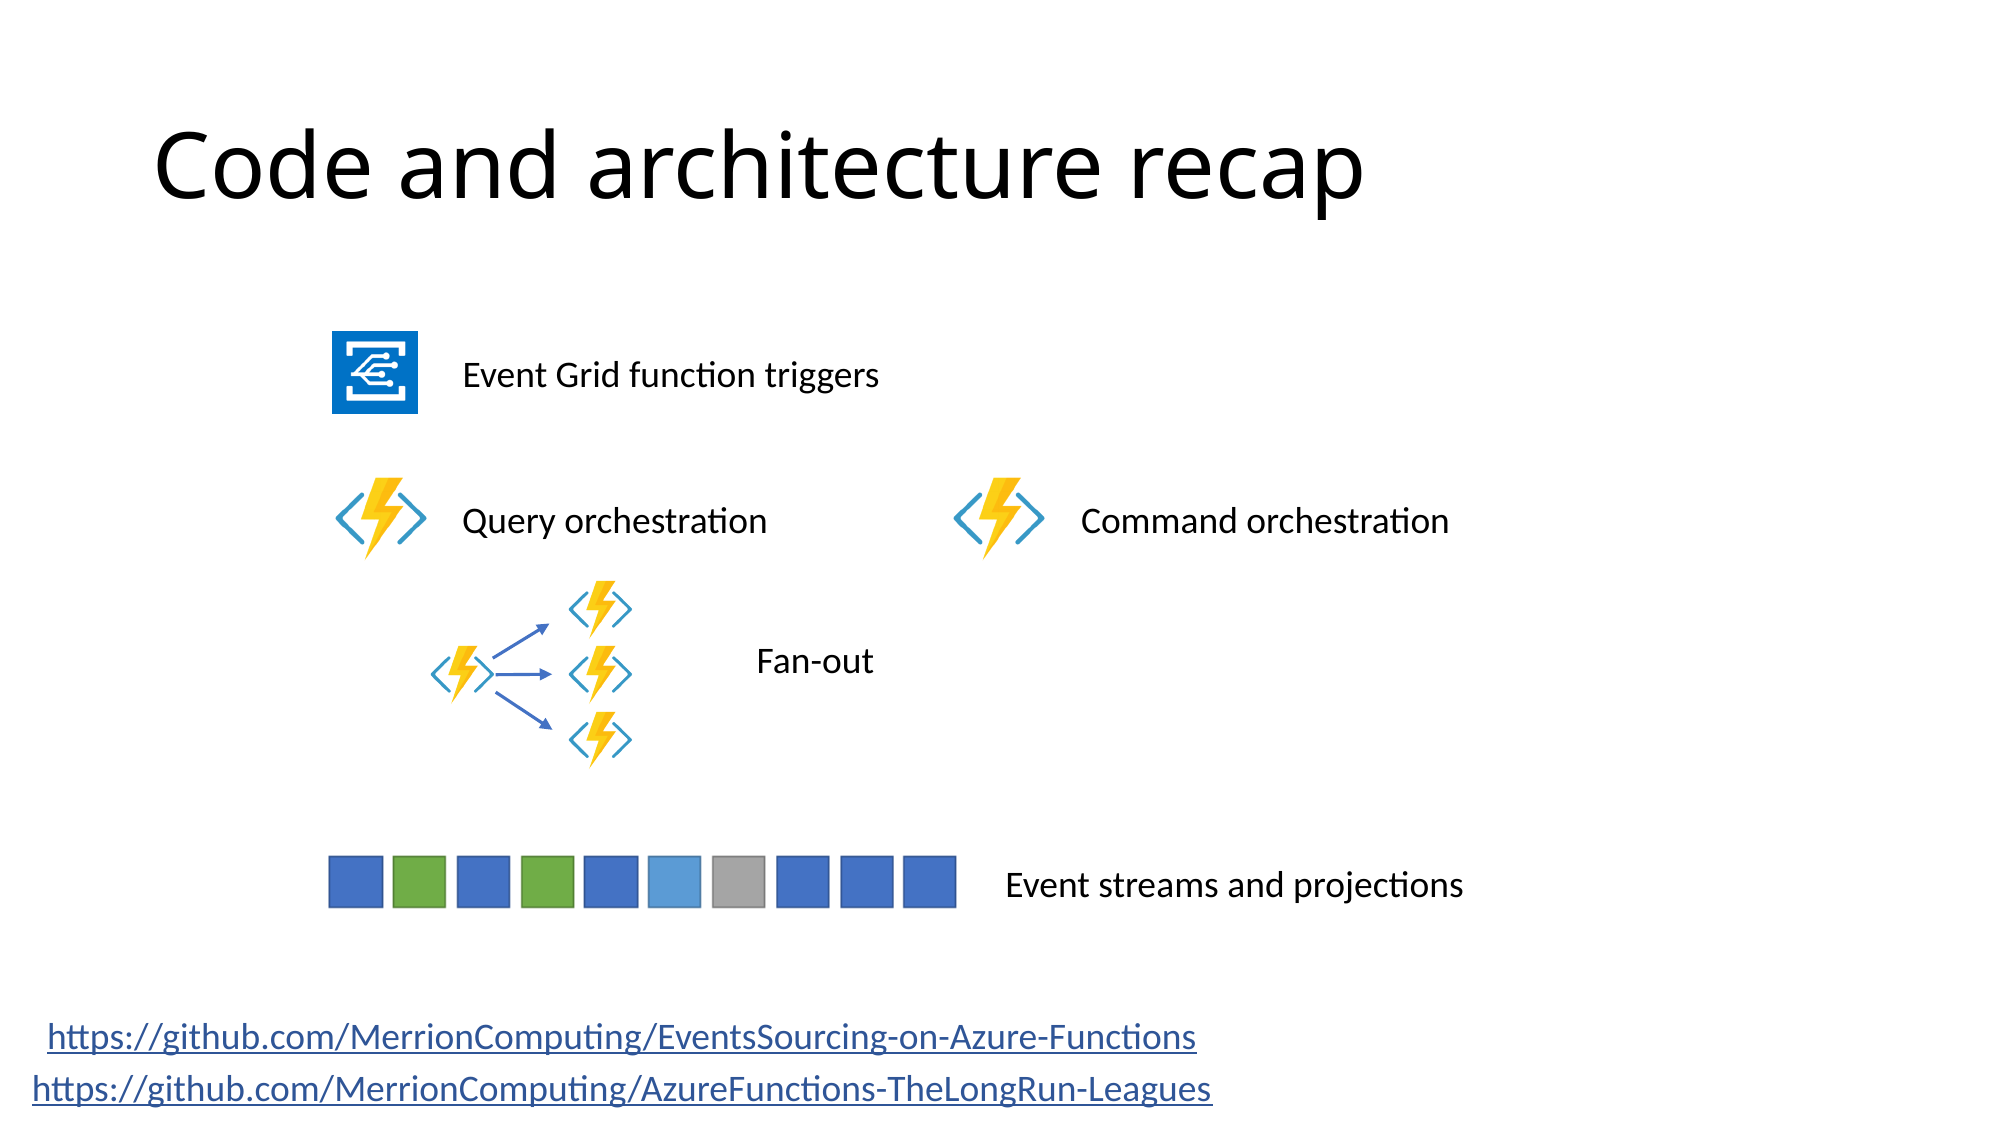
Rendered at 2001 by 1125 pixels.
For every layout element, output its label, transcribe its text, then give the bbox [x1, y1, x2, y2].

title Code and architecture recap [137, 59, 1863, 278]
text_box Query orchestration [447, 488, 783, 548]
picture [321, 845, 966, 921]
picture [566, 709, 634, 771]
text_box Event Grid function triggers [447, 342, 896, 403]
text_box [495, 692, 553, 730]
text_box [492, 623, 550, 659]
picture [428, 643, 496, 706]
picture [566, 643, 634, 706]
text_box Fan-out [741, 628, 890, 688]
picture [566, 578, 634, 641]
text_box https://github.com/MerrionComputing/EventsSourcing-on-Azure-Functions [32, 1004, 1213, 1065]
text_box https://github.com/MerrionComputing/AzureFunctions-TheLongRun-Leagues [17, 1056, 1228, 1117]
picture [950, 474, 1047, 563]
text_box Event streams and projections [990, 852, 1480, 913]
picture [331, 331, 418, 414]
text_box Command orchestration [1066, 488, 1466, 548]
picture [331, 474, 429, 563]
